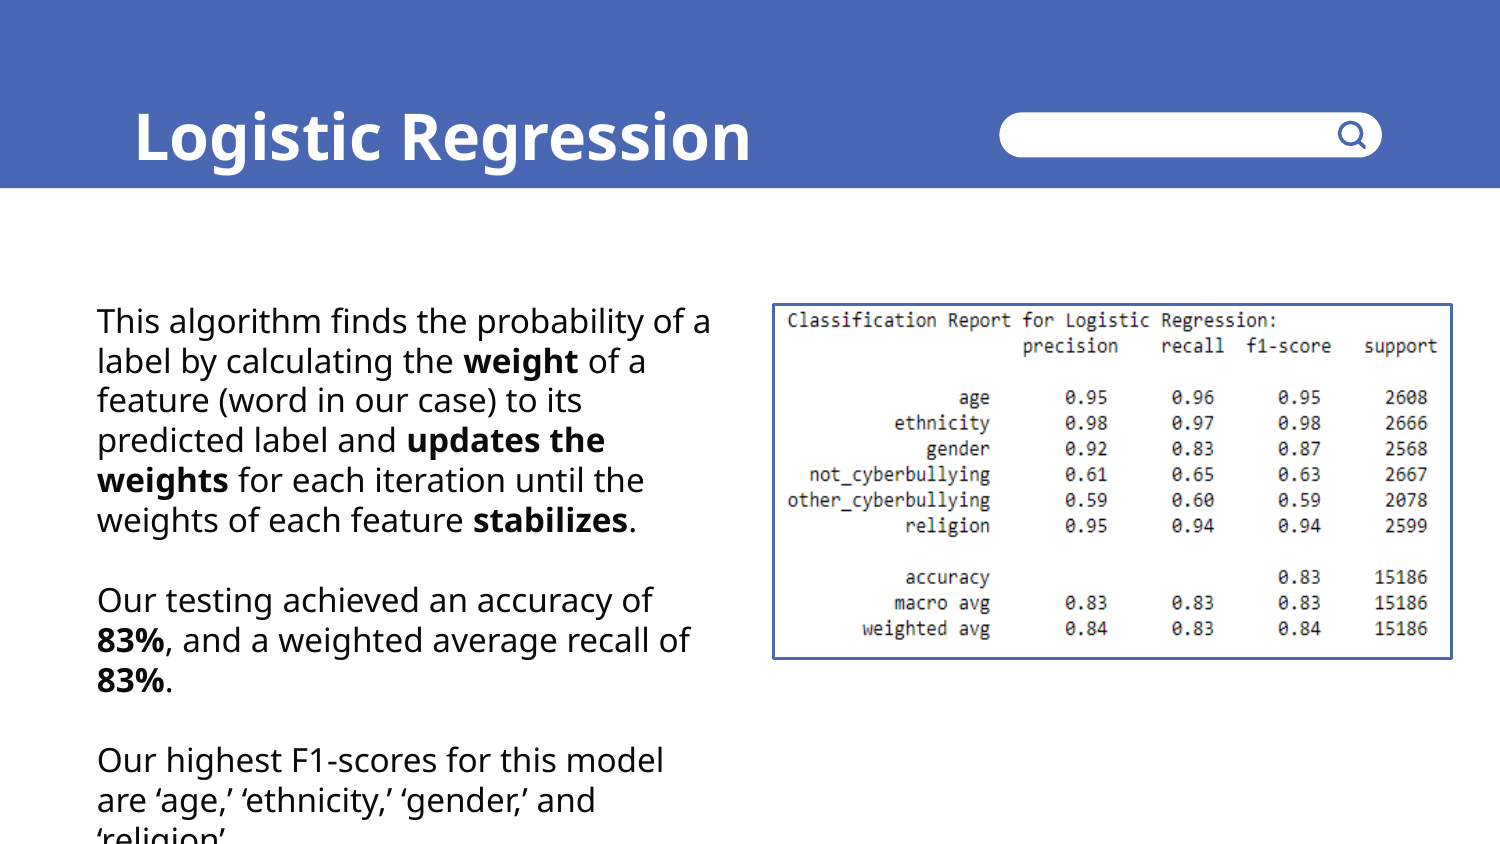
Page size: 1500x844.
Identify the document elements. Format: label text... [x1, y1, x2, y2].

picture [774, 305, 1450, 658]
title Logistic Regression [118, 88, 972, 182]
text_box This algorithm finds the probability of a label by calculating the weight of a feature (word in our case) to its predicted label and updates the weights for each iteration until the weights of each feature stabilizes. Our testing achieved an accuracy of 83%, and a weighted average recall of 83%. Our highest F1-scores for this model are ‘age,’ ‘ethnicity,’ ‘gender,’ and ‘religion’. [81, 284, 737, 844]
